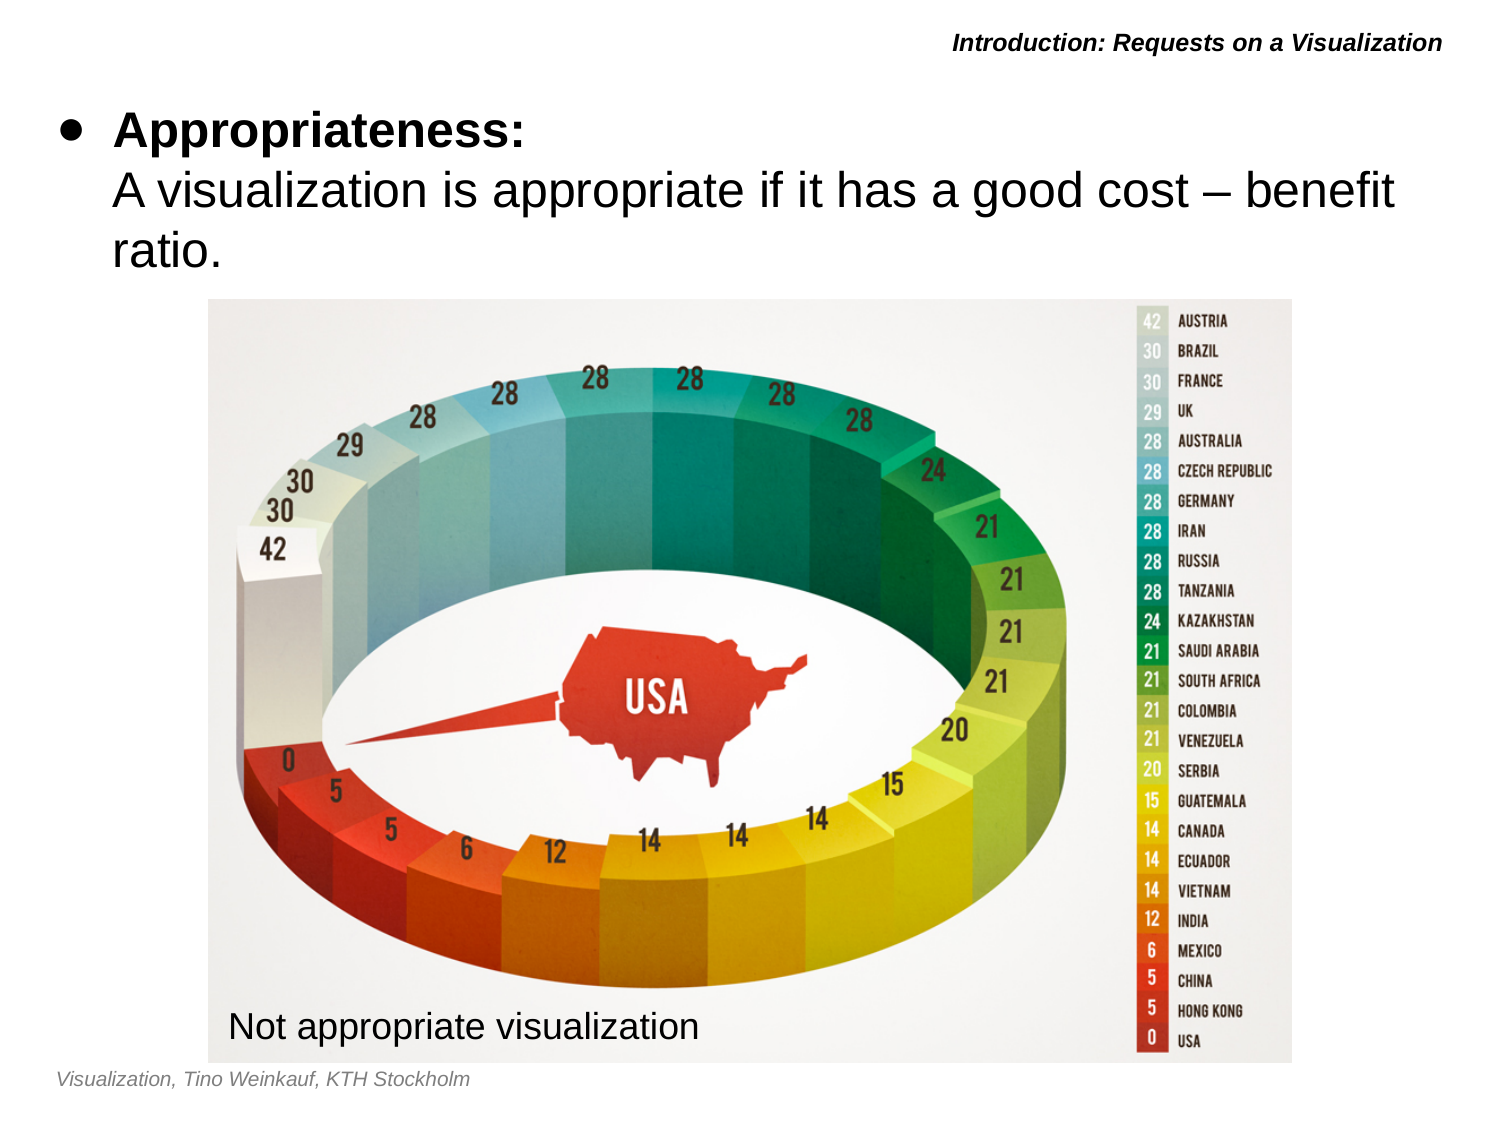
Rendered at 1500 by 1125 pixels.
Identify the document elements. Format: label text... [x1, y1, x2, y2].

list Appropriateness: A visualization is appropriate if it has a good cost – benefit ratio. [40, 89, 1460, 1036]
picture [208, 299, 1292, 1063]
title Introduction: Requests on a Visualization [237, 18, 1460, 67]
